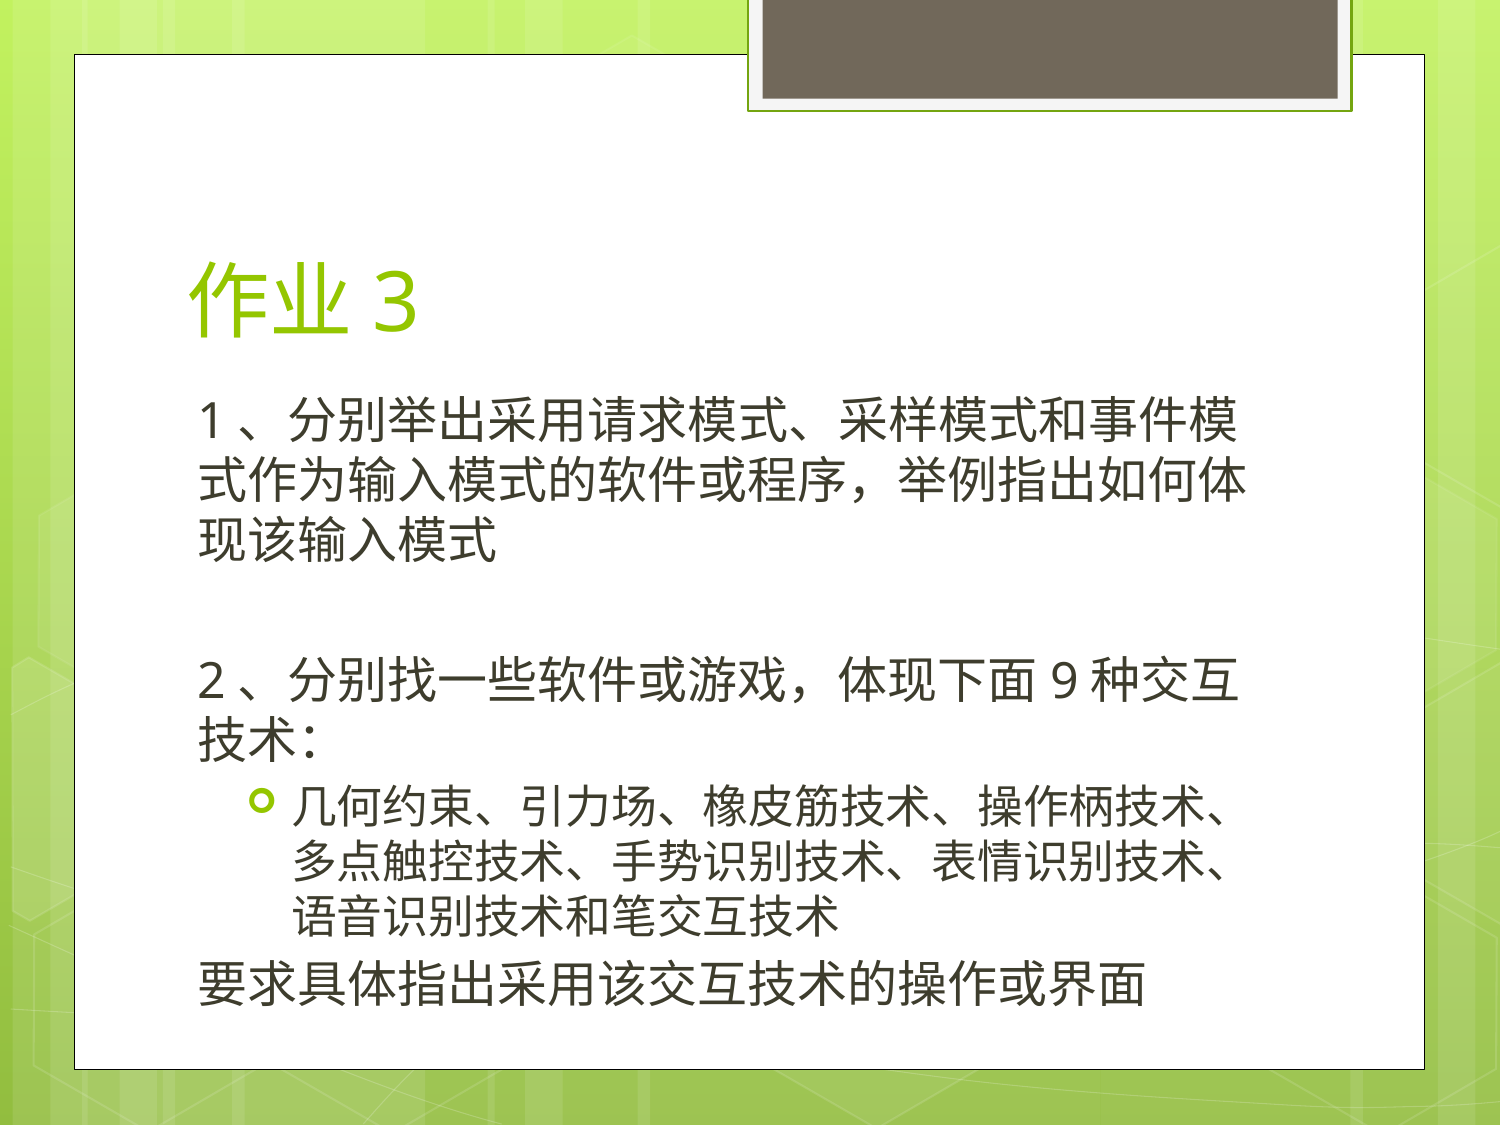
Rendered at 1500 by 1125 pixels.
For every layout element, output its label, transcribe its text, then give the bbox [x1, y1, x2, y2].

list 1、分别举出采用请求模式、采样模式和事件模式作为输入模式的软件或程序，举例指出如何体现该输入模式 2、分别找一些软件或游戏，体现下面9种交互技术： 几何约束、引力场、橡皮筋技术、操作柄技术、多点触控技术、手势识别技术、表情识别技术、语音识别技术和笔交互技术 要求具体指出采用该交互技术的操作或界面 [171, 381, 1283, 957]
title 作业3 [171, 168, 1324, 357]
